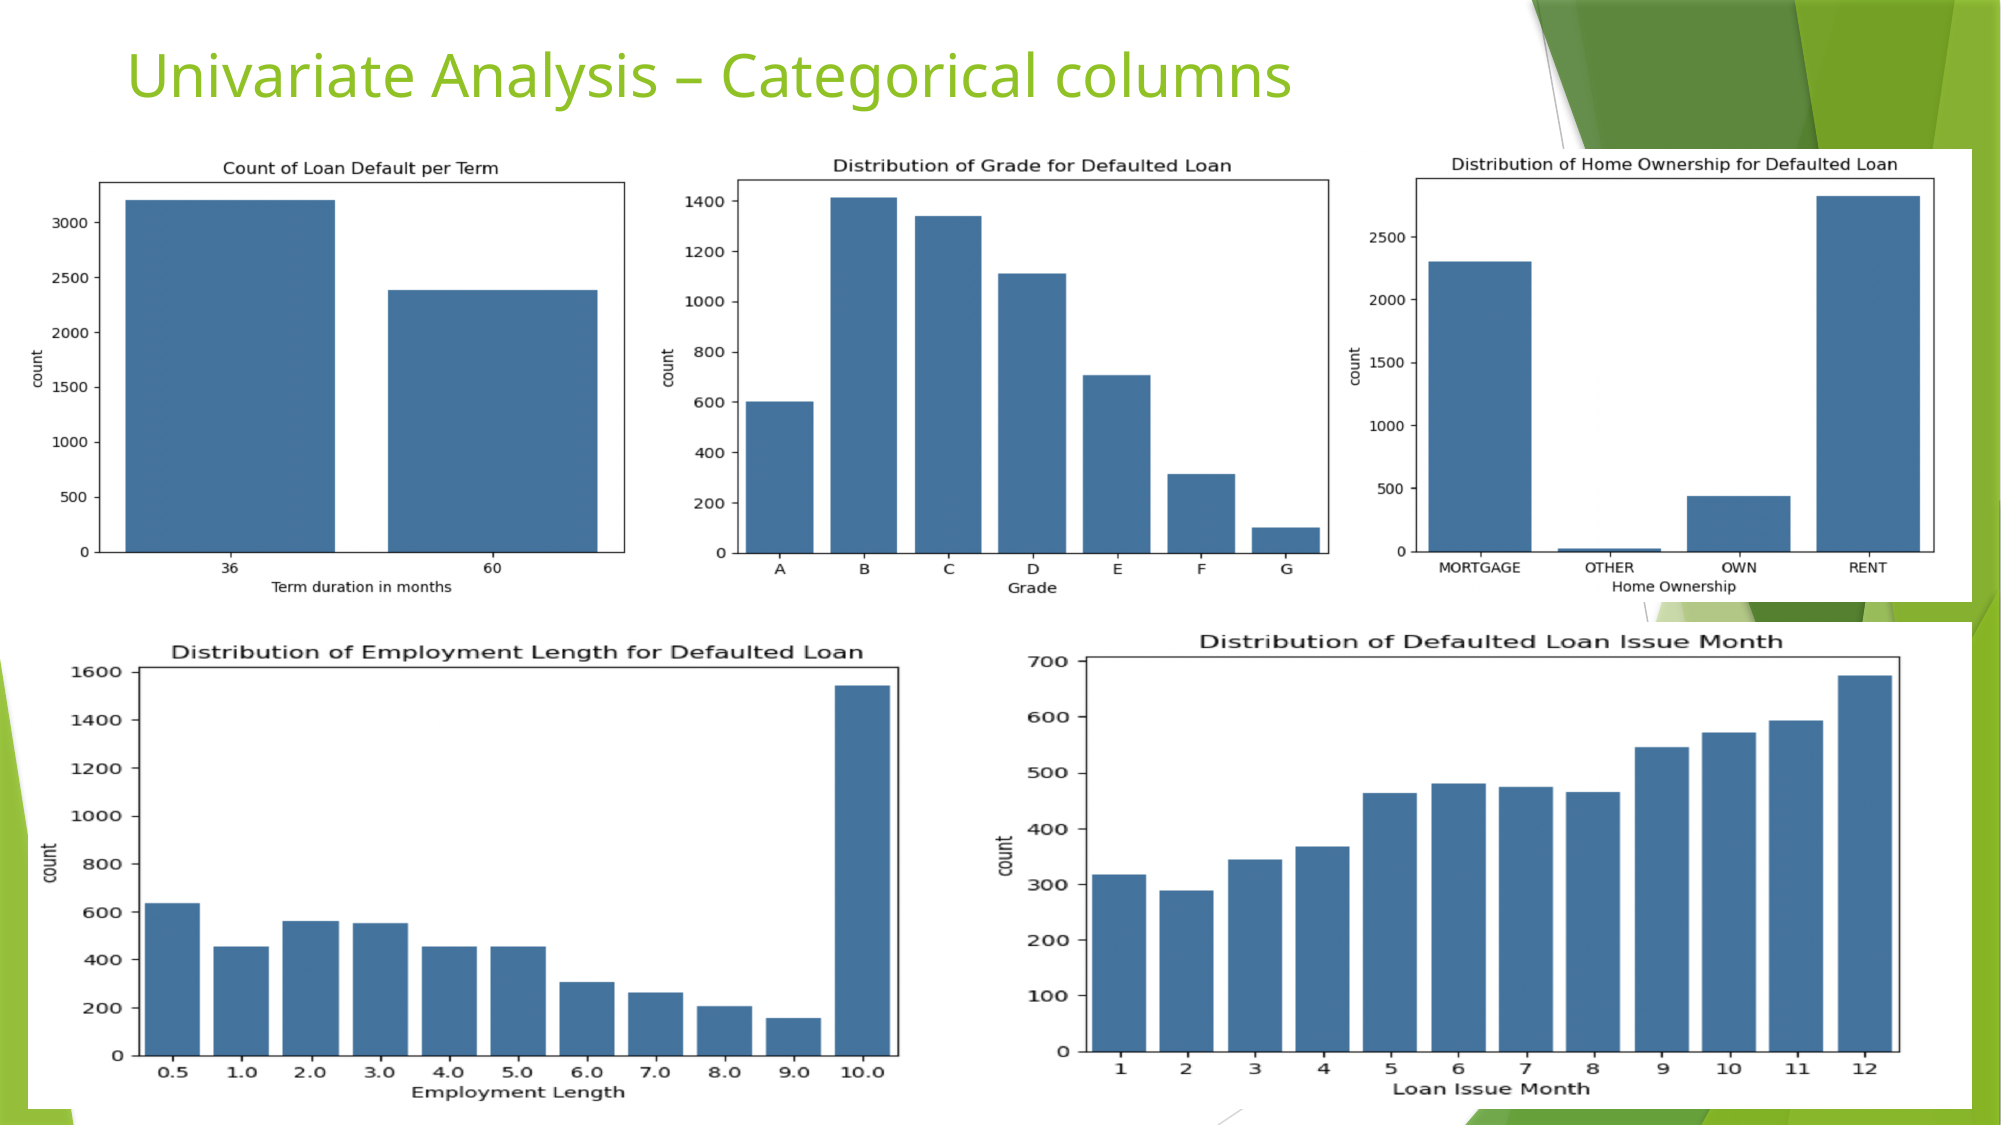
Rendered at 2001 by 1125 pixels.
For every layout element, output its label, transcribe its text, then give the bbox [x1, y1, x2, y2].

picture [8, 149, 1972, 603]
picture [27, 621, 1973, 1110]
title Univariate Analysis – Categorical columns [111, 30, 1522, 148]
